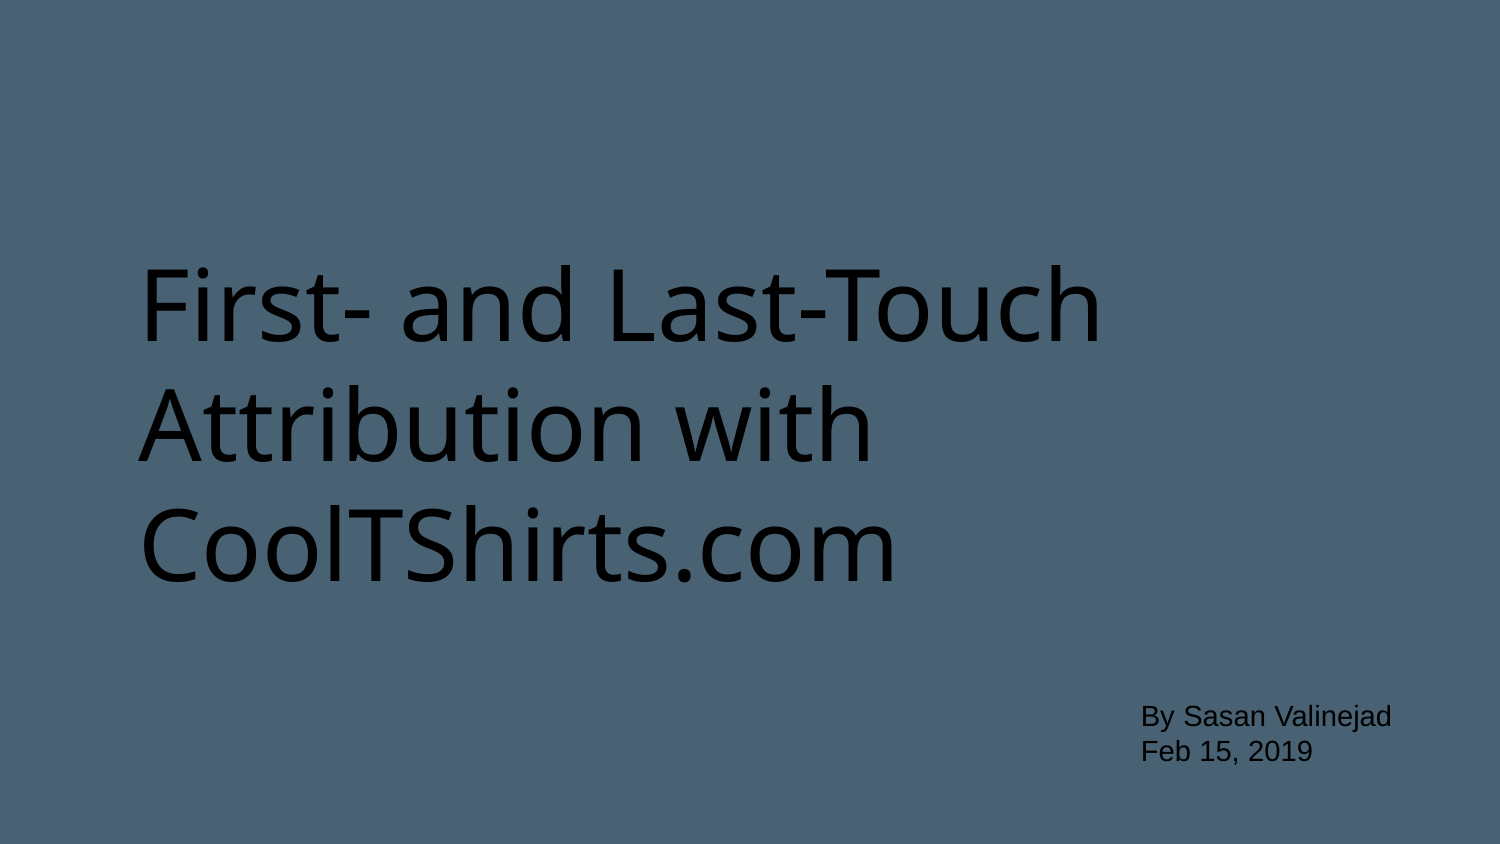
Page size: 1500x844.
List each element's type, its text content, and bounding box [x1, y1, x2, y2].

text_box First- and Last-Touch Attribution with CoolTShirts.com [123, 253, 1377, 591]
text_box By Sasan Valinejad Feb 15, 2019 [1126, 690, 1432, 775]
